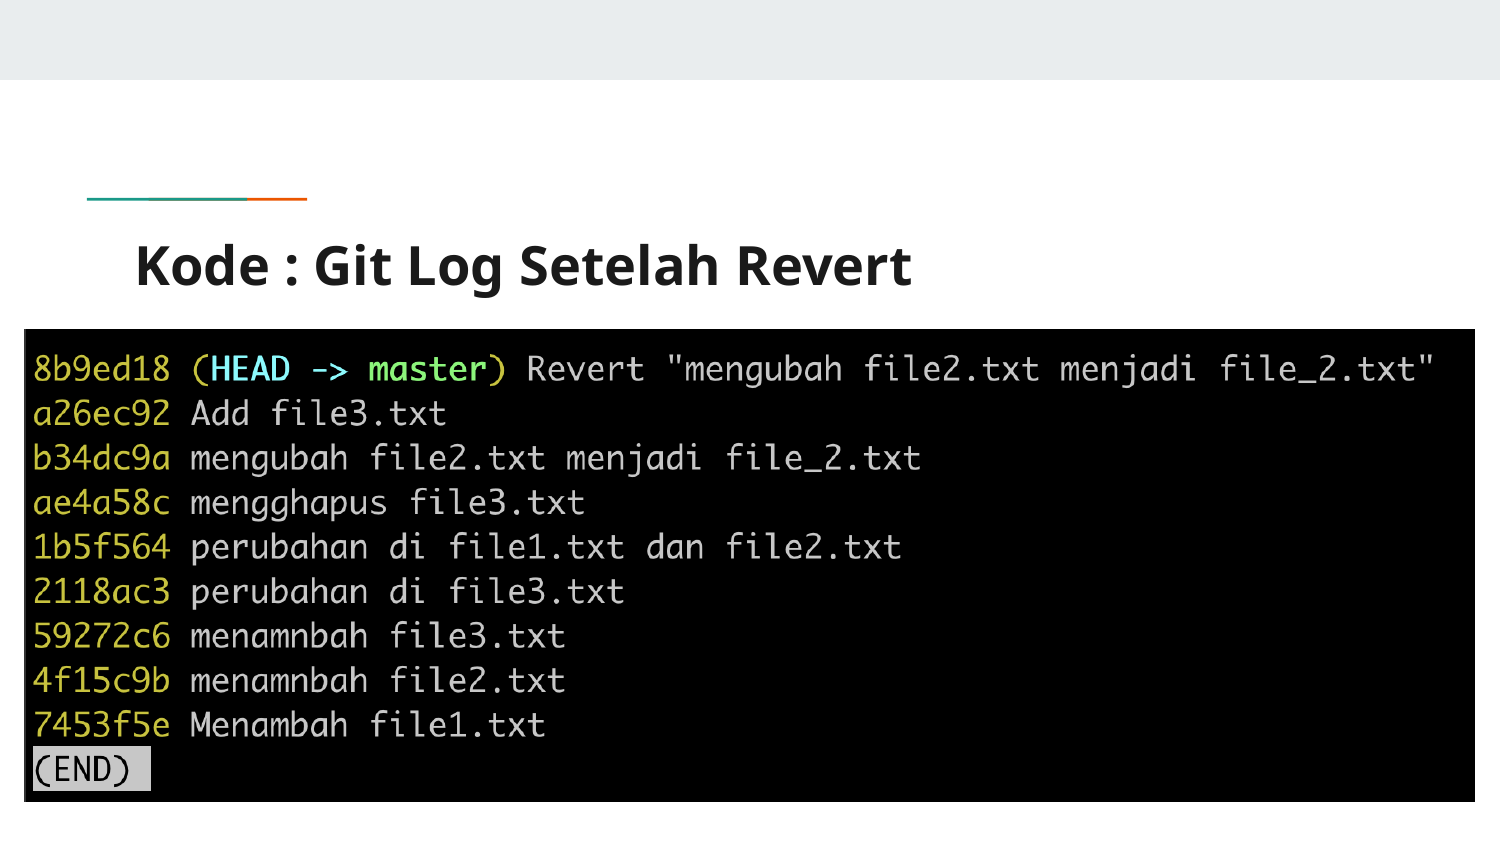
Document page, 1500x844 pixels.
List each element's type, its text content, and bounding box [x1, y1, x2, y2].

picture [24, 328, 1476, 802]
title Kode : Git Log Setelah Revert [119, 216, 1381, 305]
